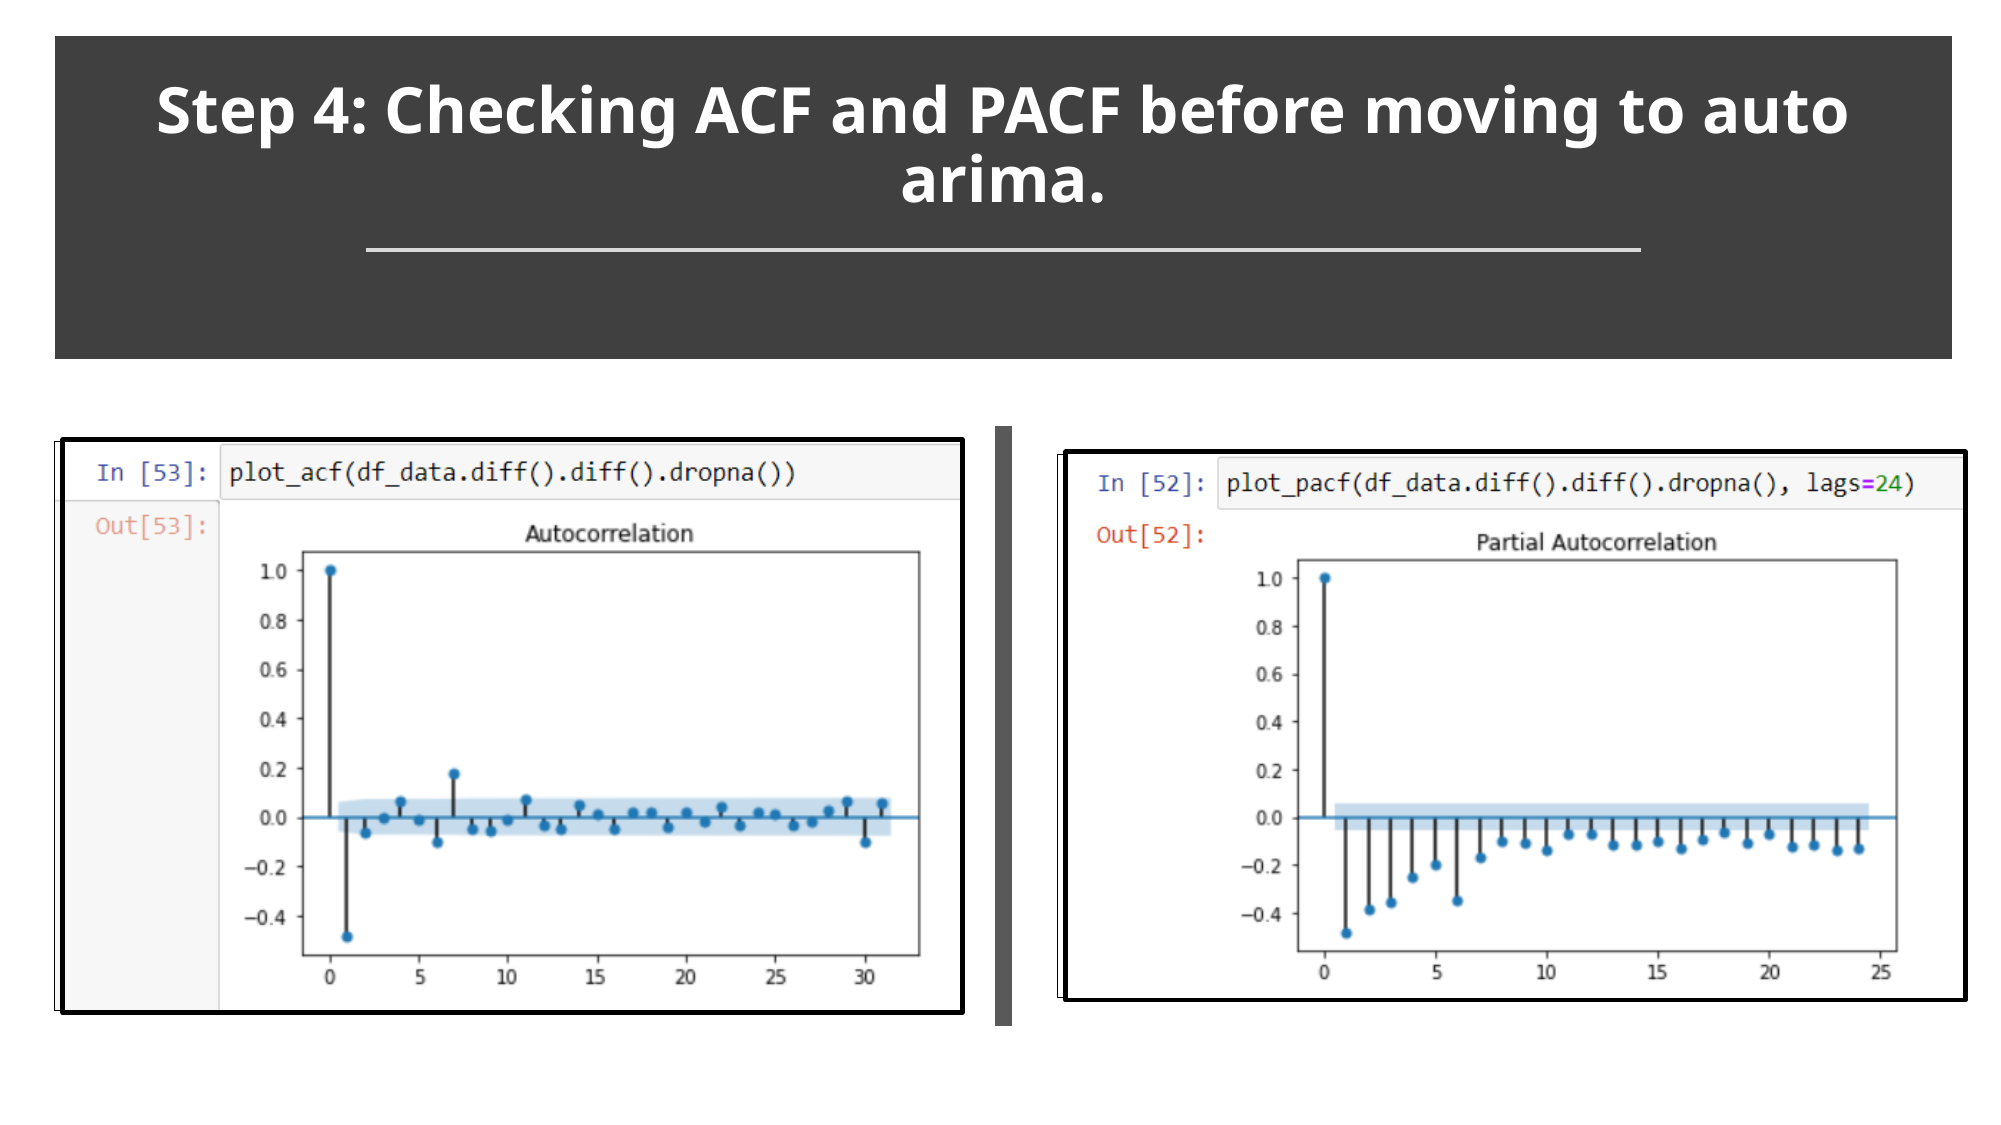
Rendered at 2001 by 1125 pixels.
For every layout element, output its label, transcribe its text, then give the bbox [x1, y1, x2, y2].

picture [54, 441, 961, 1011]
picture [1057, 454, 1963, 998]
text_box Step 4: Checking ACF and PACF before moving to auto arima. [89, 71, 1917, 224]
text_box [64, 45, 1942, 350]
